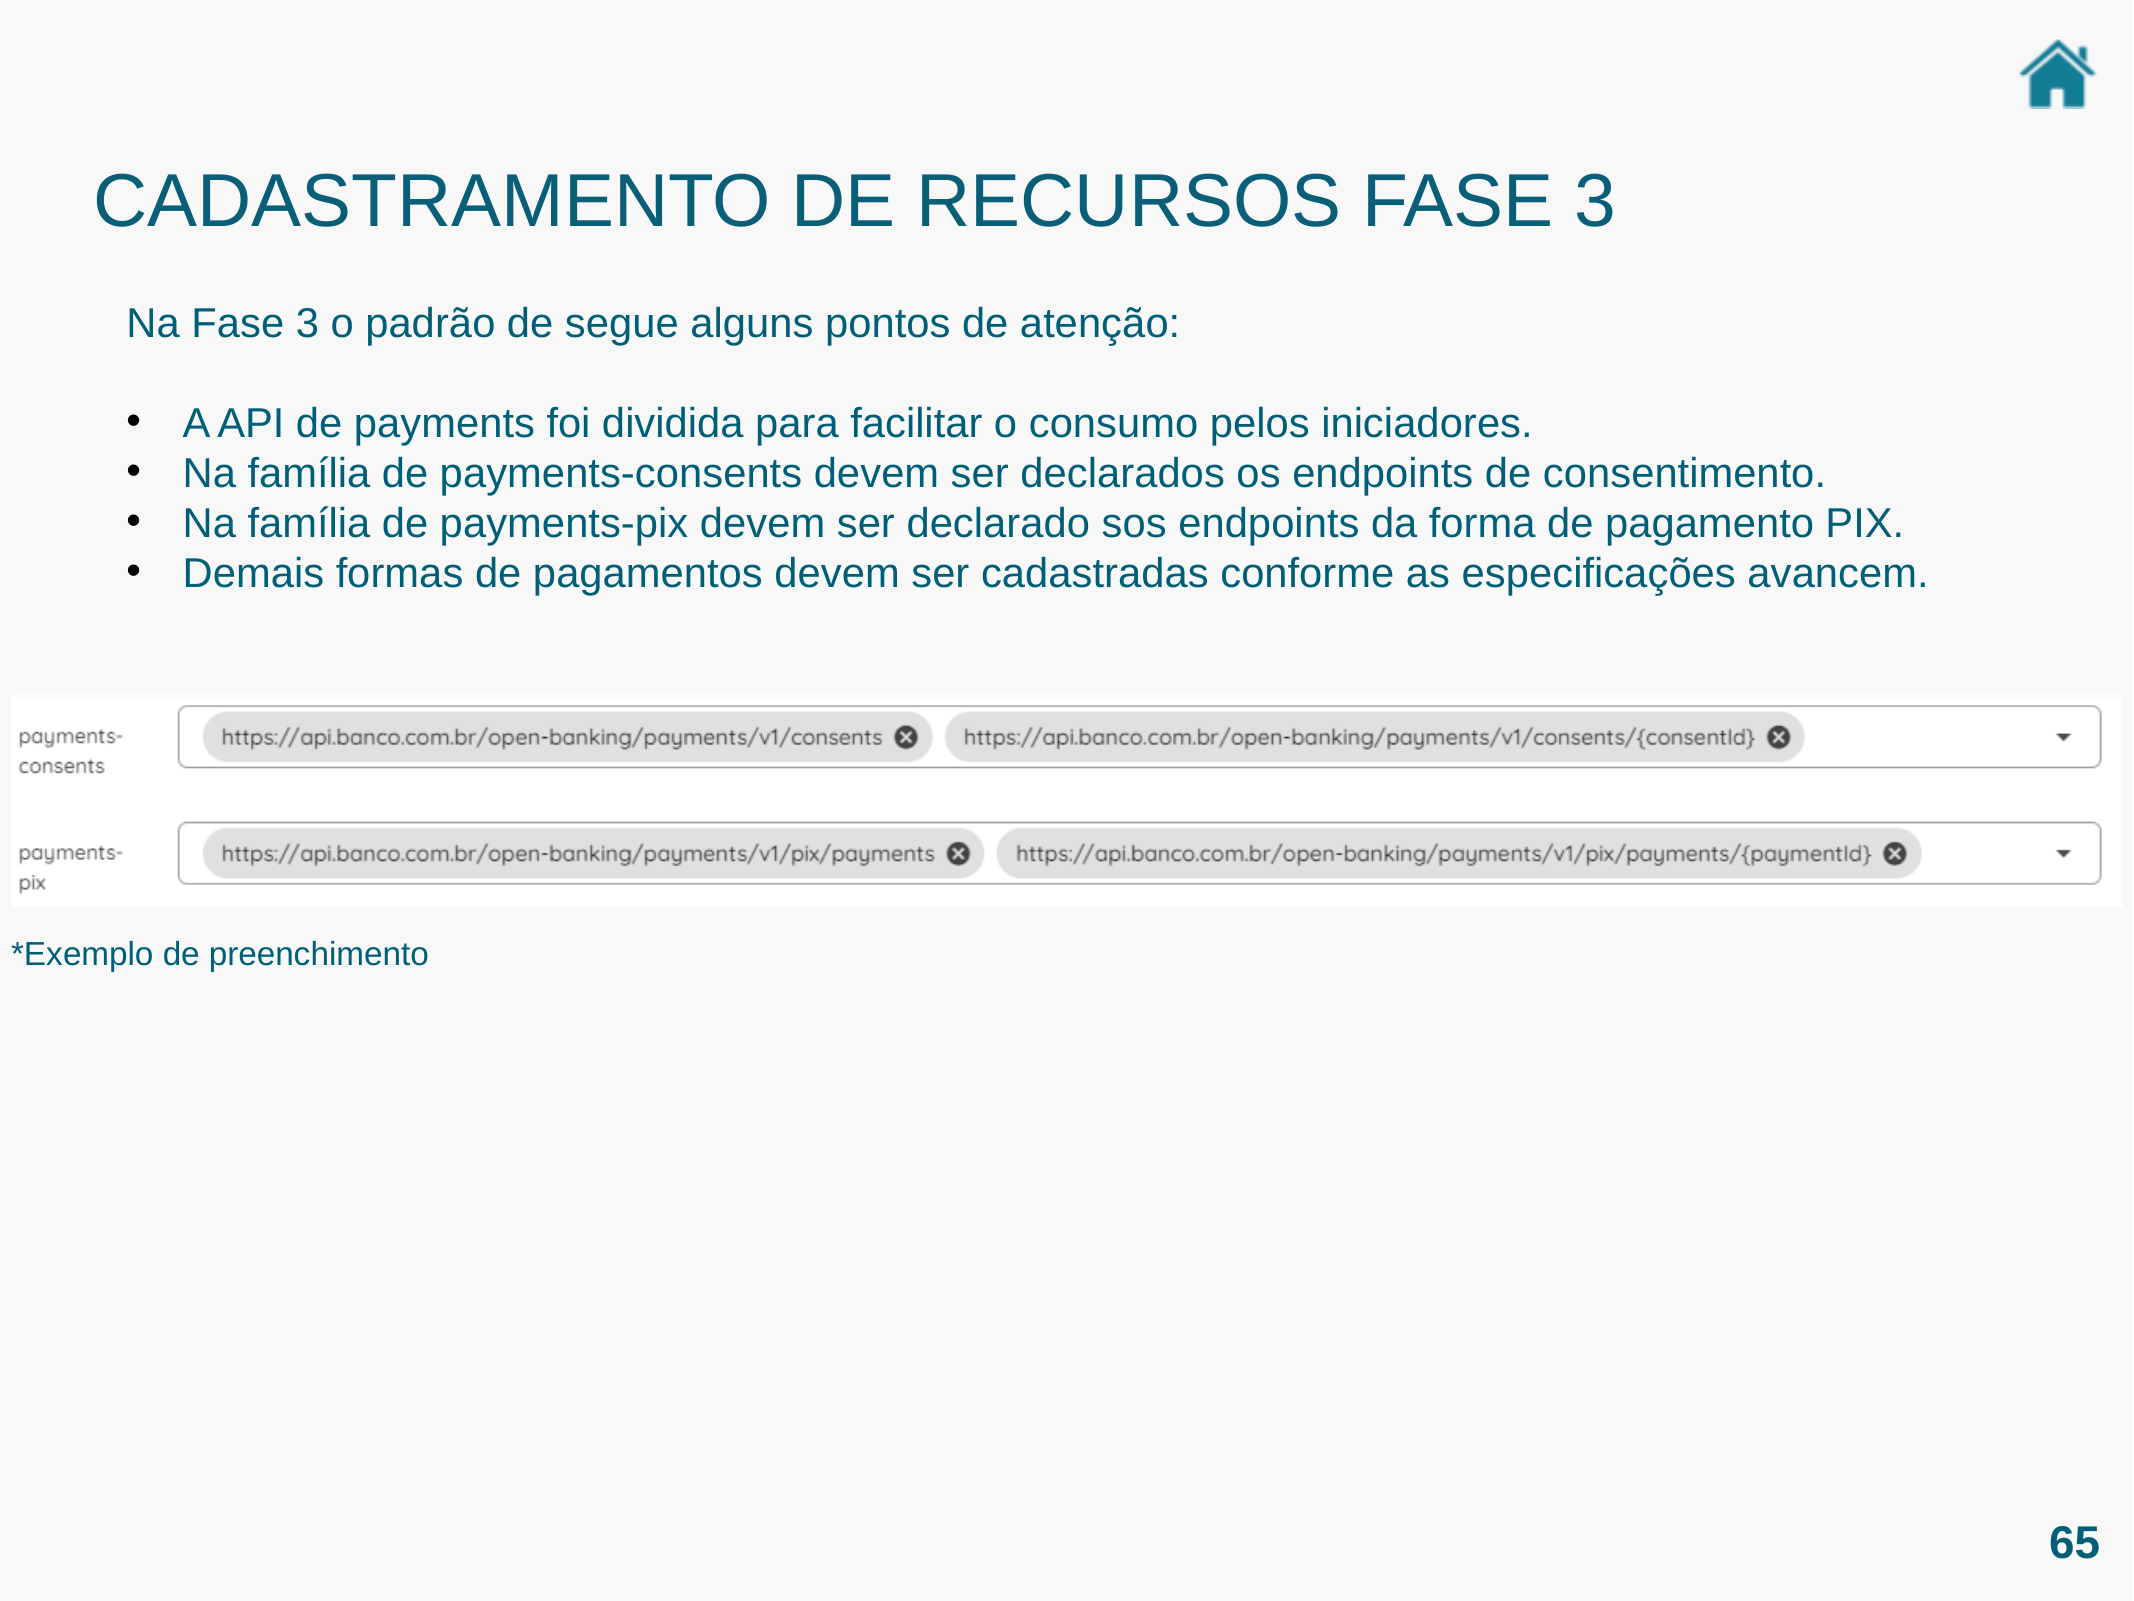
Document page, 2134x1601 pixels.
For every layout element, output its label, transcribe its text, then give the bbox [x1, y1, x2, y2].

picture [10, 693, 2123, 907]
text_box Na Fase 3 o padrão de segue alguns pontos de atenção: A API de payments foi dividida para facilitar o consumo pelos iniciadores. Na família de payments-consents devem ser declarados os endpoints de consentimento. Na família de payments-pix devem ser declarado sos endpoints da forma de pagamento PIX. Demais formas de pagamentos devem ser cadastradas conforme as especificações avancem. [126, 295, 2097, 646]
text_box *Exemplo de preenchimento [10, 918, 2091, 988]
slide_number 65 [1979, 1504, 2101, 1576]
text_box [1977, 0, 2134, 145]
text_box CADASTRAMENTO DE RECURSOS FASE 3 [93, 151, 1837, 242]
